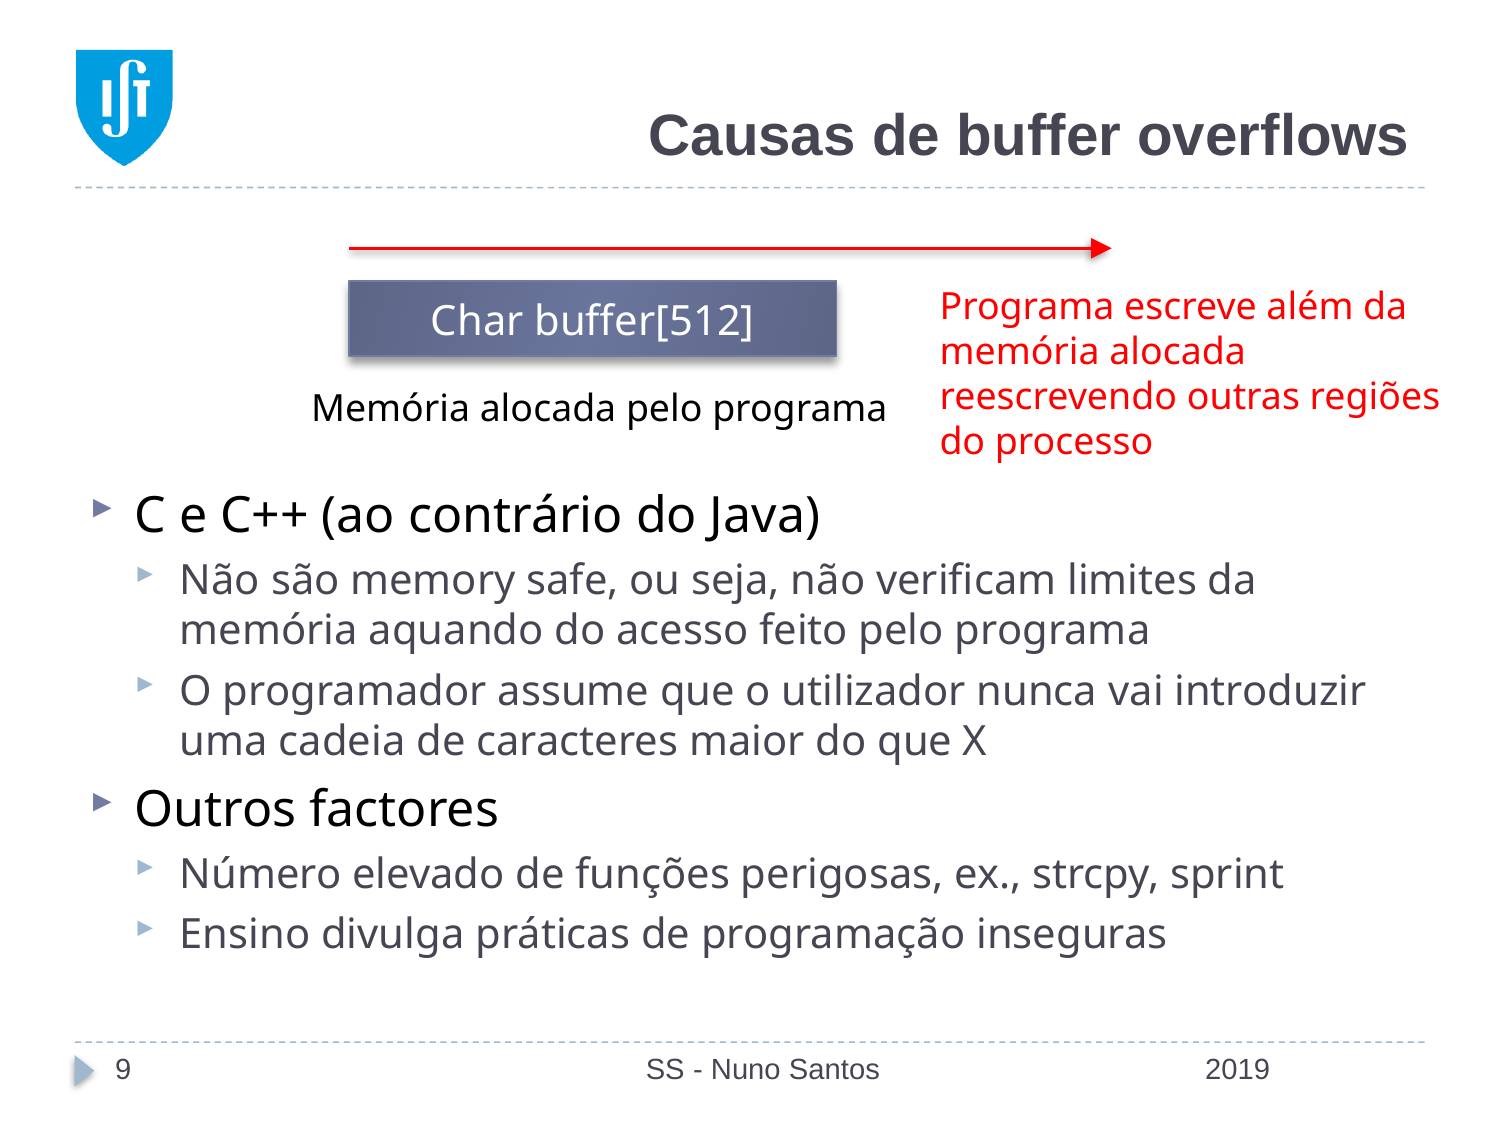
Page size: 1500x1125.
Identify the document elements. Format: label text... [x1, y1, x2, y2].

text_box Memória alocada pelo programa [296, 376, 903, 437]
slide_number 9 [100, 1042, 426, 1103]
title Causas de buffer overflows [200, 24, 1425, 175]
picture [68, 42, 180, 175]
footer SS - Nuno Santos [475, 1042, 1051, 1103]
slide_number 2019 [1051, 1042, 1426, 1103]
text_box Char buffer[512] [348, 280, 837, 357]
list C e C++ (ao contrário do Java) Não são memory safe, ou seja, não verificam limites da memória aquando do acesso feito pelo programa O programador assume que o utilizador nunca vai introduzir uma cadeia de caracteres maior do que X Outros factores Número elevado de funções perigosas, ex., strcpy, sprint Ensino divulga práticas de programação inseguras [75, 474, 1425, 1010]
text_box Programa escreve além da memória alocada reescrevendo outras regiões do processo [924, 274, 1463, 470]
